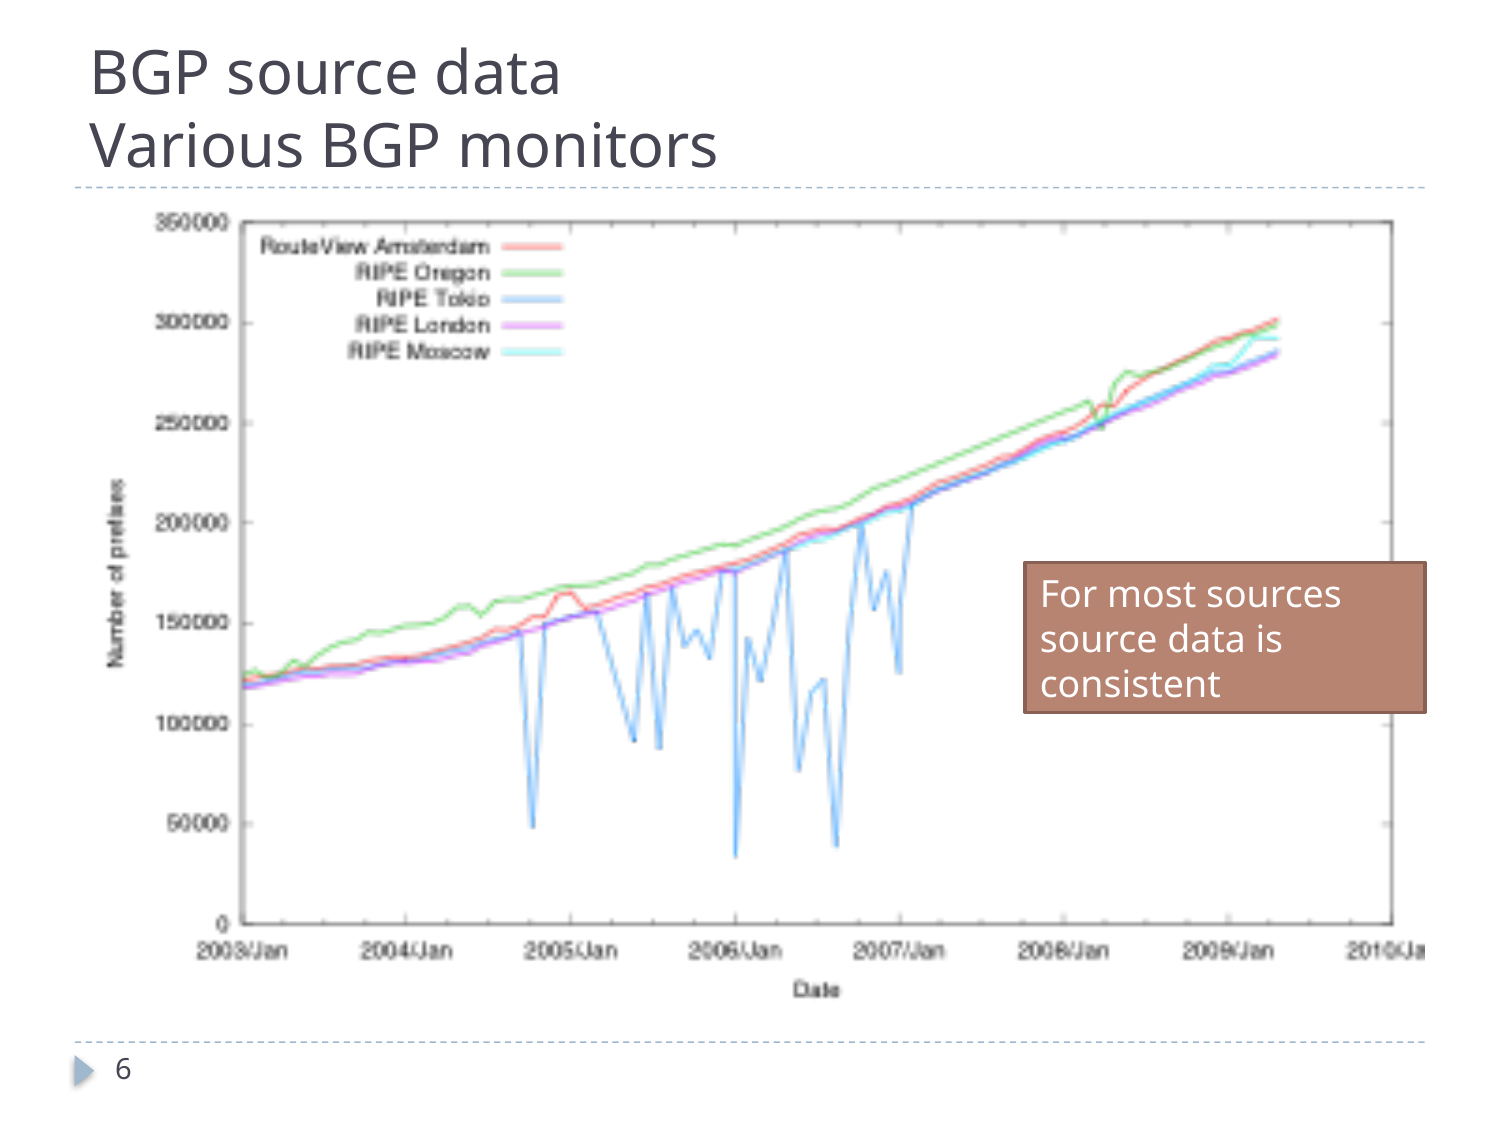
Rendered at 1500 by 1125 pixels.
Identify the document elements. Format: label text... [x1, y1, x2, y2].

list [74, 199, 1426, 1011]
slide_number 6 [100, 1042, 426, 1103]
title BGP source data Various BGP monitors [75, 24, 1425, 188]
